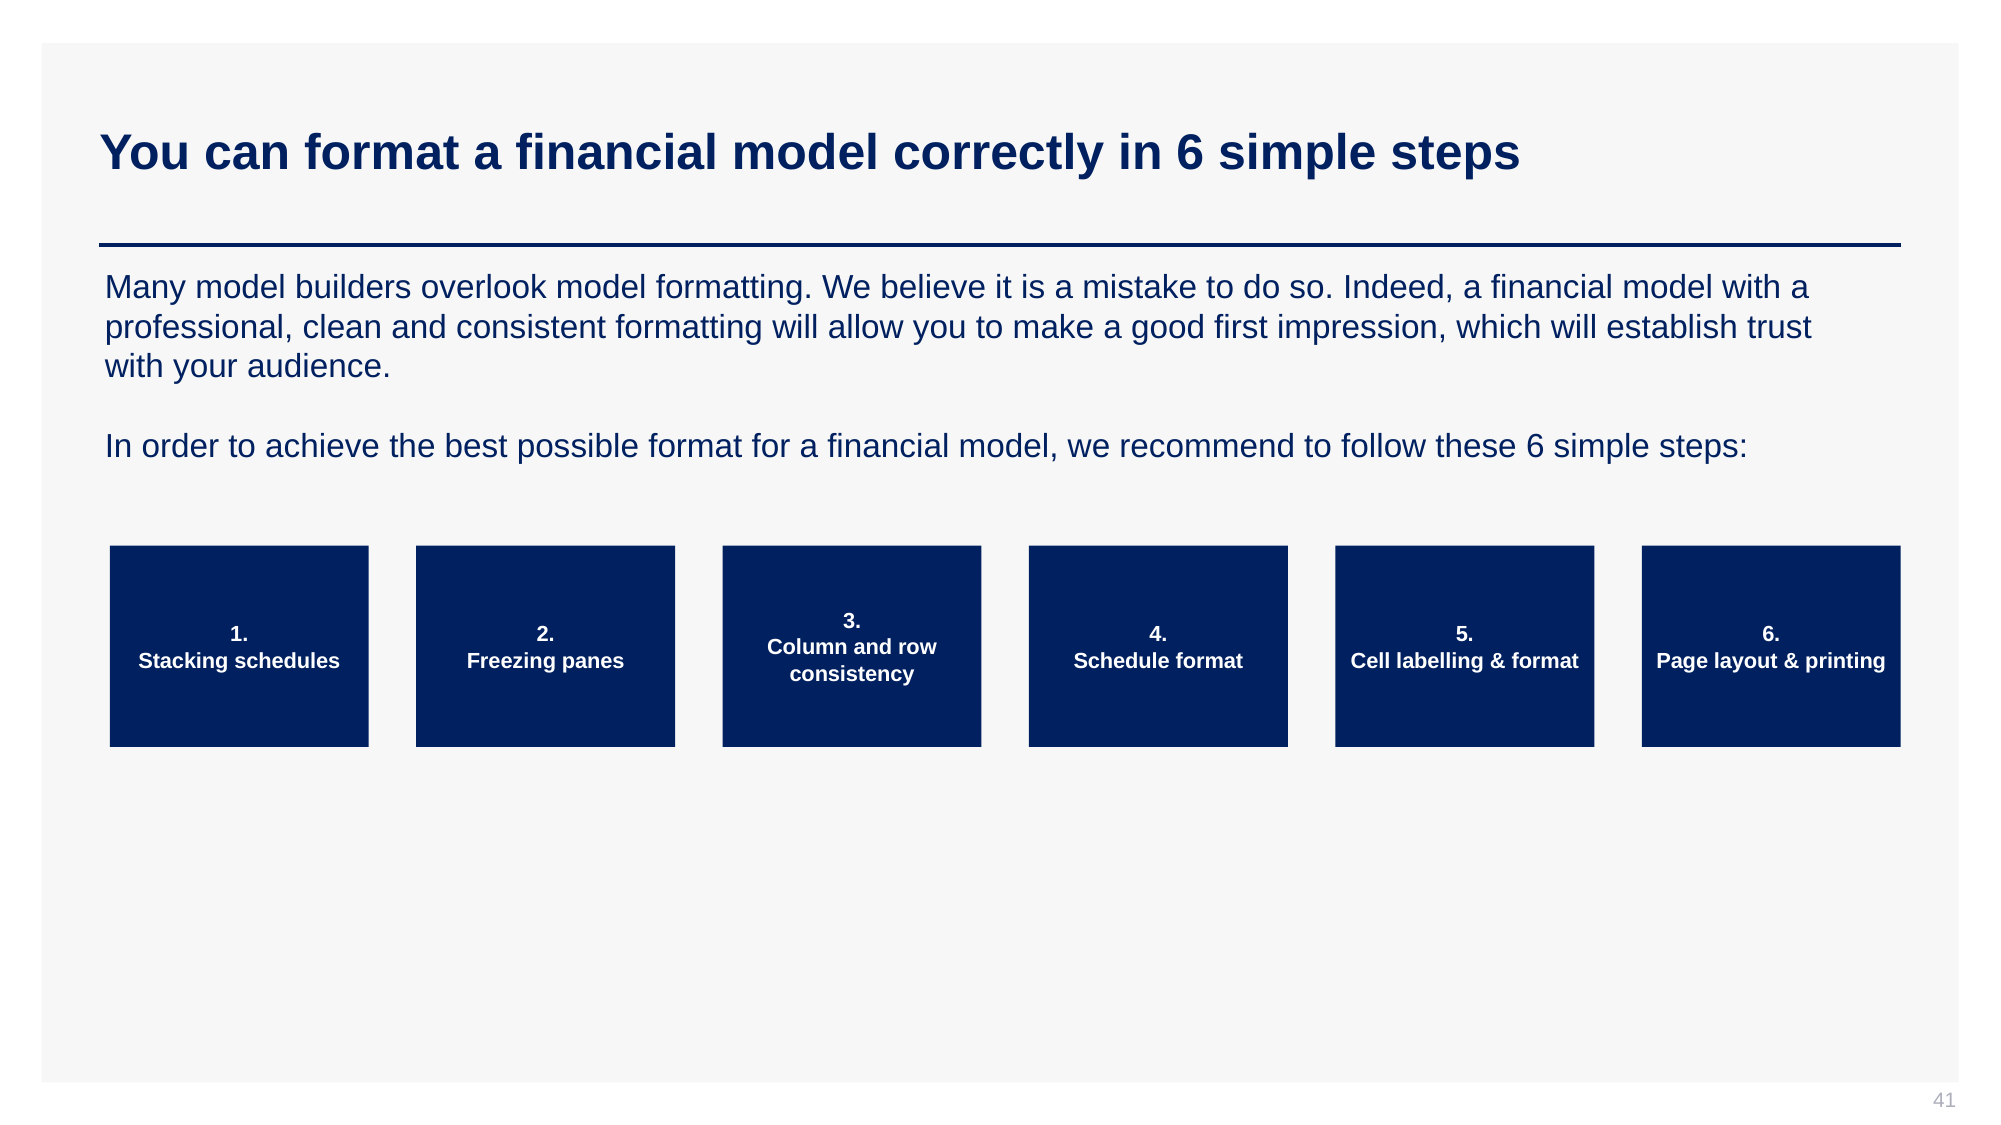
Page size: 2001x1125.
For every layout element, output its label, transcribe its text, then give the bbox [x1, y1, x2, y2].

text_box 1. Stacking schedules [109, 545, 369, 747]
text_box Many model builders overlook model formatting. We believe it is a mistake to do so. Indeed, a financial model with a professional, clean and consistent formatting will allow you to make a good first impression, which will establish trust with your audience. In order to achieve the best possible format for a financial model, we recommend to follow these 6 simple steps: [90, 257, 1891, 472]
text_box 5. Cell labelling & format [1335, 545, 1595, 747]
text_box 2. Freezing panes [416, 545, 676, 747]
text_box 6. Page layout & printing [1641, 545, 1901, 747]
text_box 4. Schedule format [1028, 545, 1288, 747]
title You can format a financial model correctly in 6 simple steps [84, 59, 1901, 239]
text_box 3. Column and row consistency [722, 545, 982, 747]
slide_number 41 [1506, 1088, 1957, 1119]
